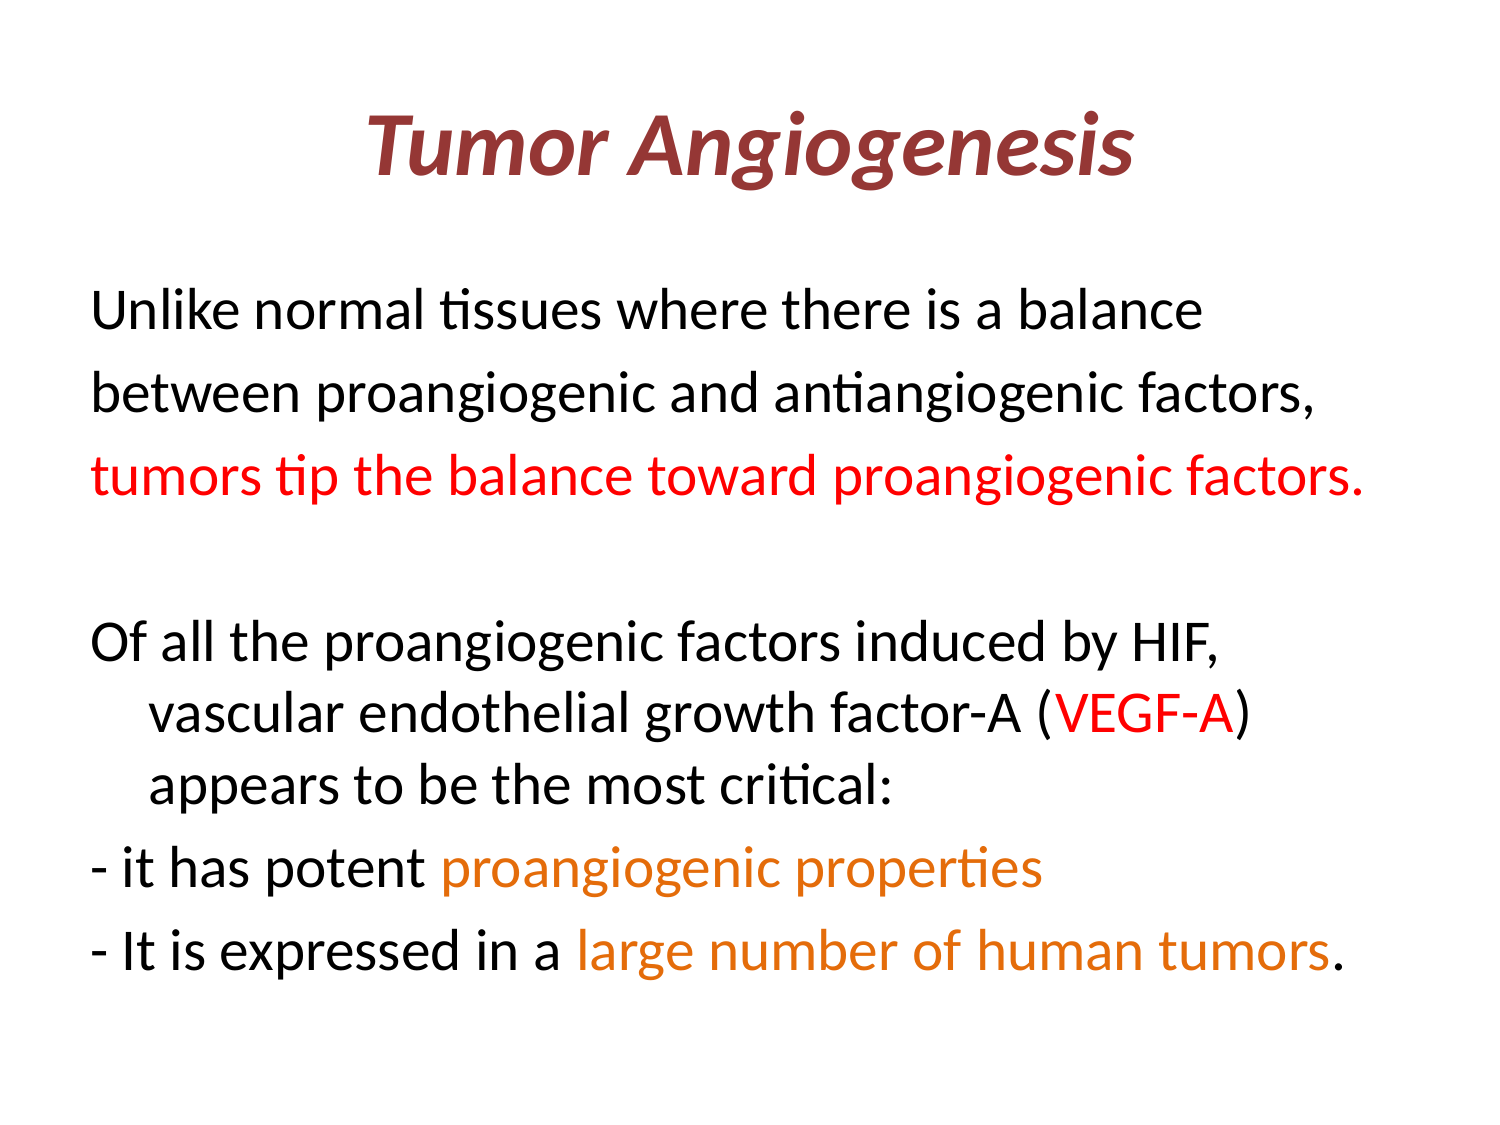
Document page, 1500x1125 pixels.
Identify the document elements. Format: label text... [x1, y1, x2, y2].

list Unlike normal tissues where there is a balance between proangiogenic and antiangiogenic factors, tumors tip the balance toward proangiogenic factors. Of all the proangiogenic factors induced by HIF, vascular endothelial growth factor-A (VEGF-A) appears to be the most critical: - it has potent proangiogenic properties - It is expressed in a large number of human tumors. [75, 262, 1425, 1005]
title Tumor Angiogenesis [75, 45, 1425, 233]
